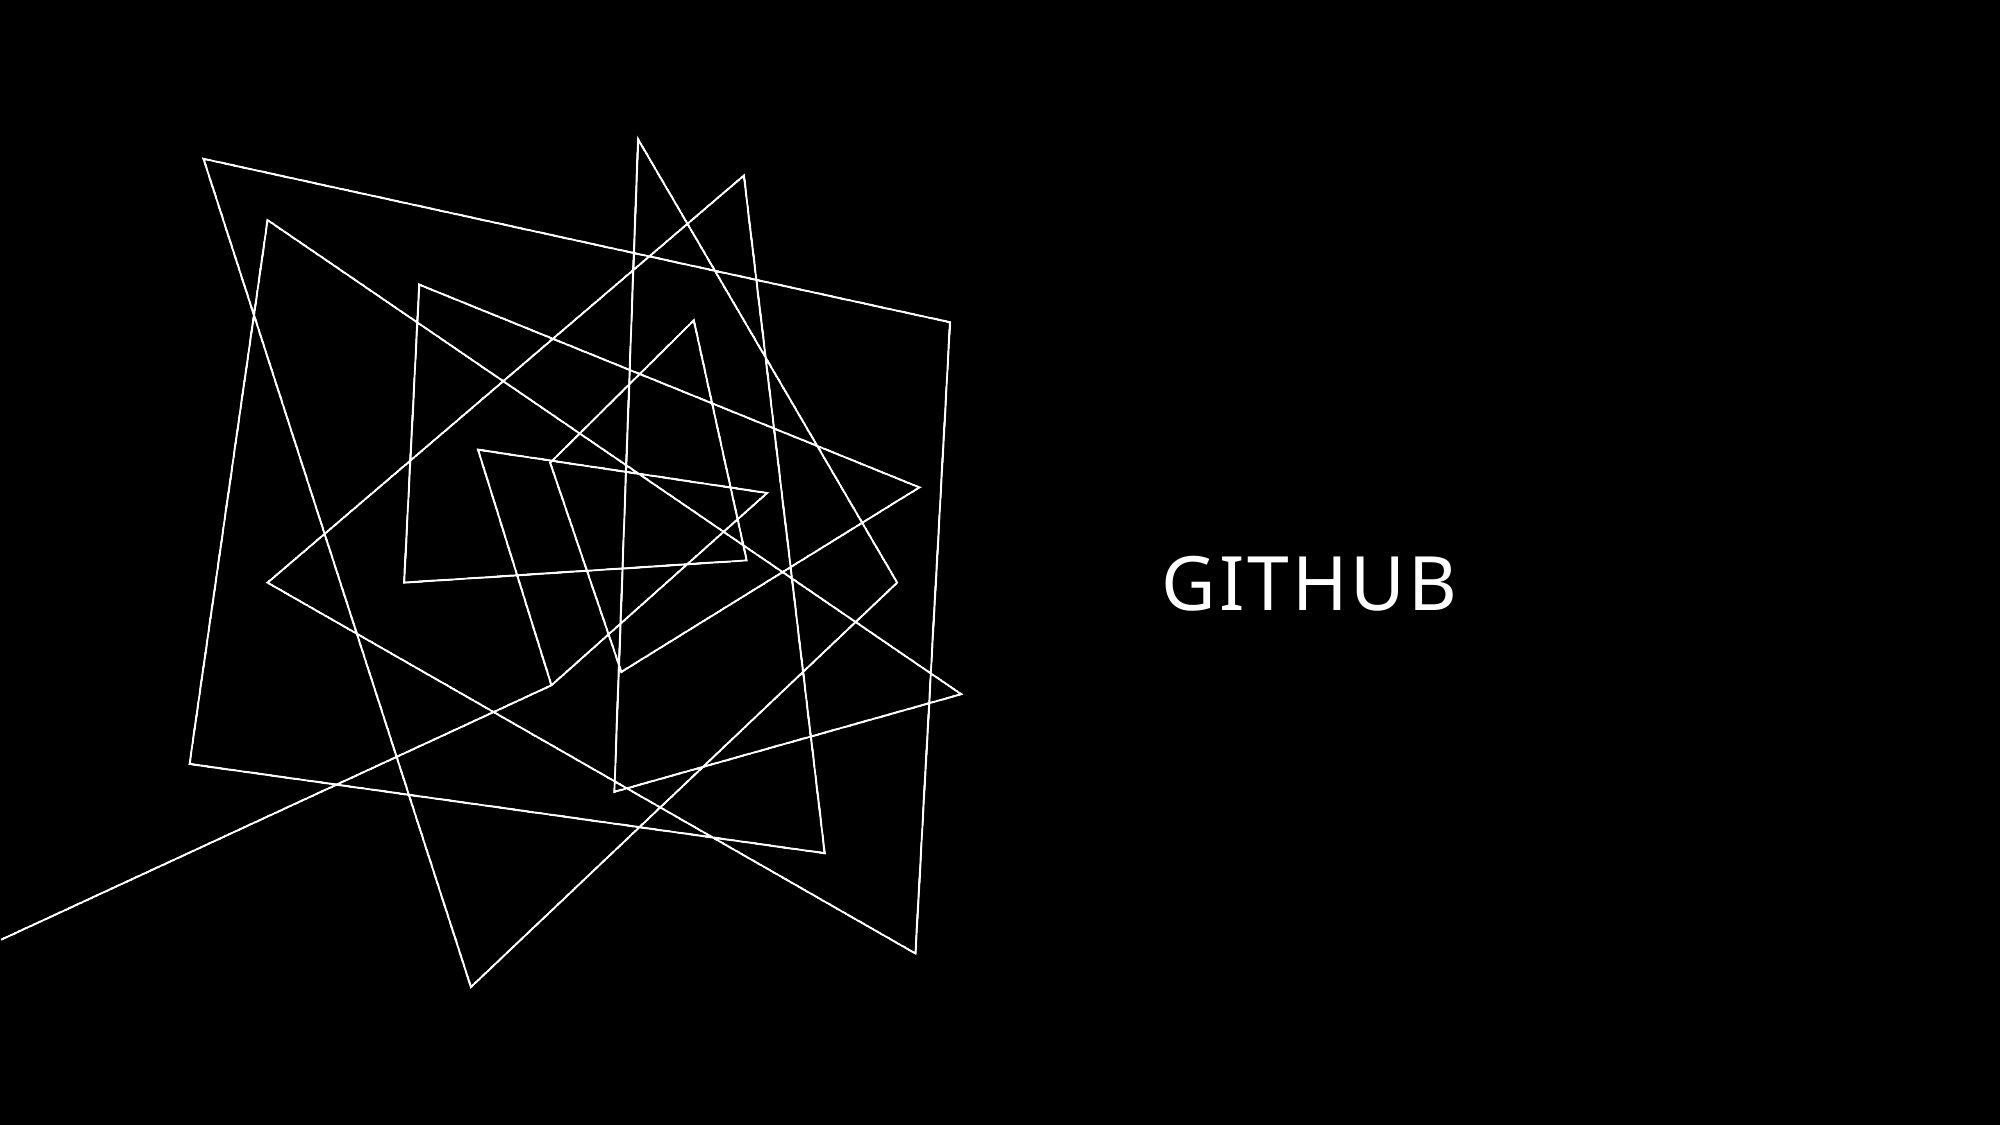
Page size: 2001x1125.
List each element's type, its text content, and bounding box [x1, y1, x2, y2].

picture [0, 135, 964, 989]
title GitHub [1146, 66, 1833, 634]
